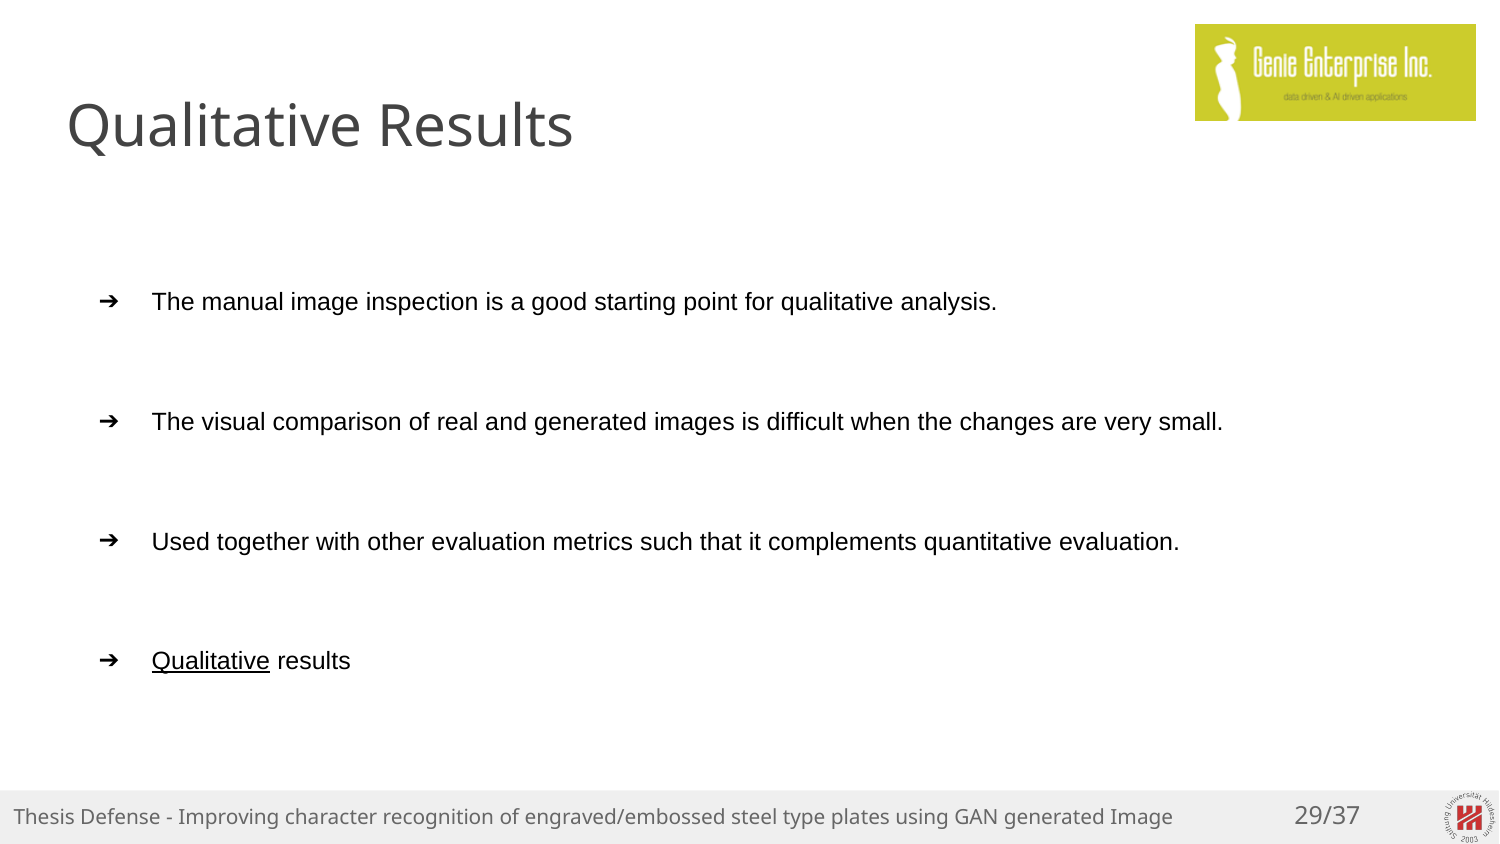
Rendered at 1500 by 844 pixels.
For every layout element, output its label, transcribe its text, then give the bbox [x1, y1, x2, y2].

picture [1443, 790, 1498, 844]
picture [1195, 23, 1477, 121]
text_box Thesis Defense - Improving character recognition of engraved/embossed steel type plates using GAN generated Image 29/37 [0, 790, 1442, 844]
title Qualitative Results [51, 72, 1449, 167]
text_box The manual image inspection is a good starting point for qualitative analysis. The visual comparison of real and generated images is difficult when the changes are very small. Used together with other evaluation metrics such that it complements quantitative evaluation. Qualitative results [61, 205, 1439, 739]
